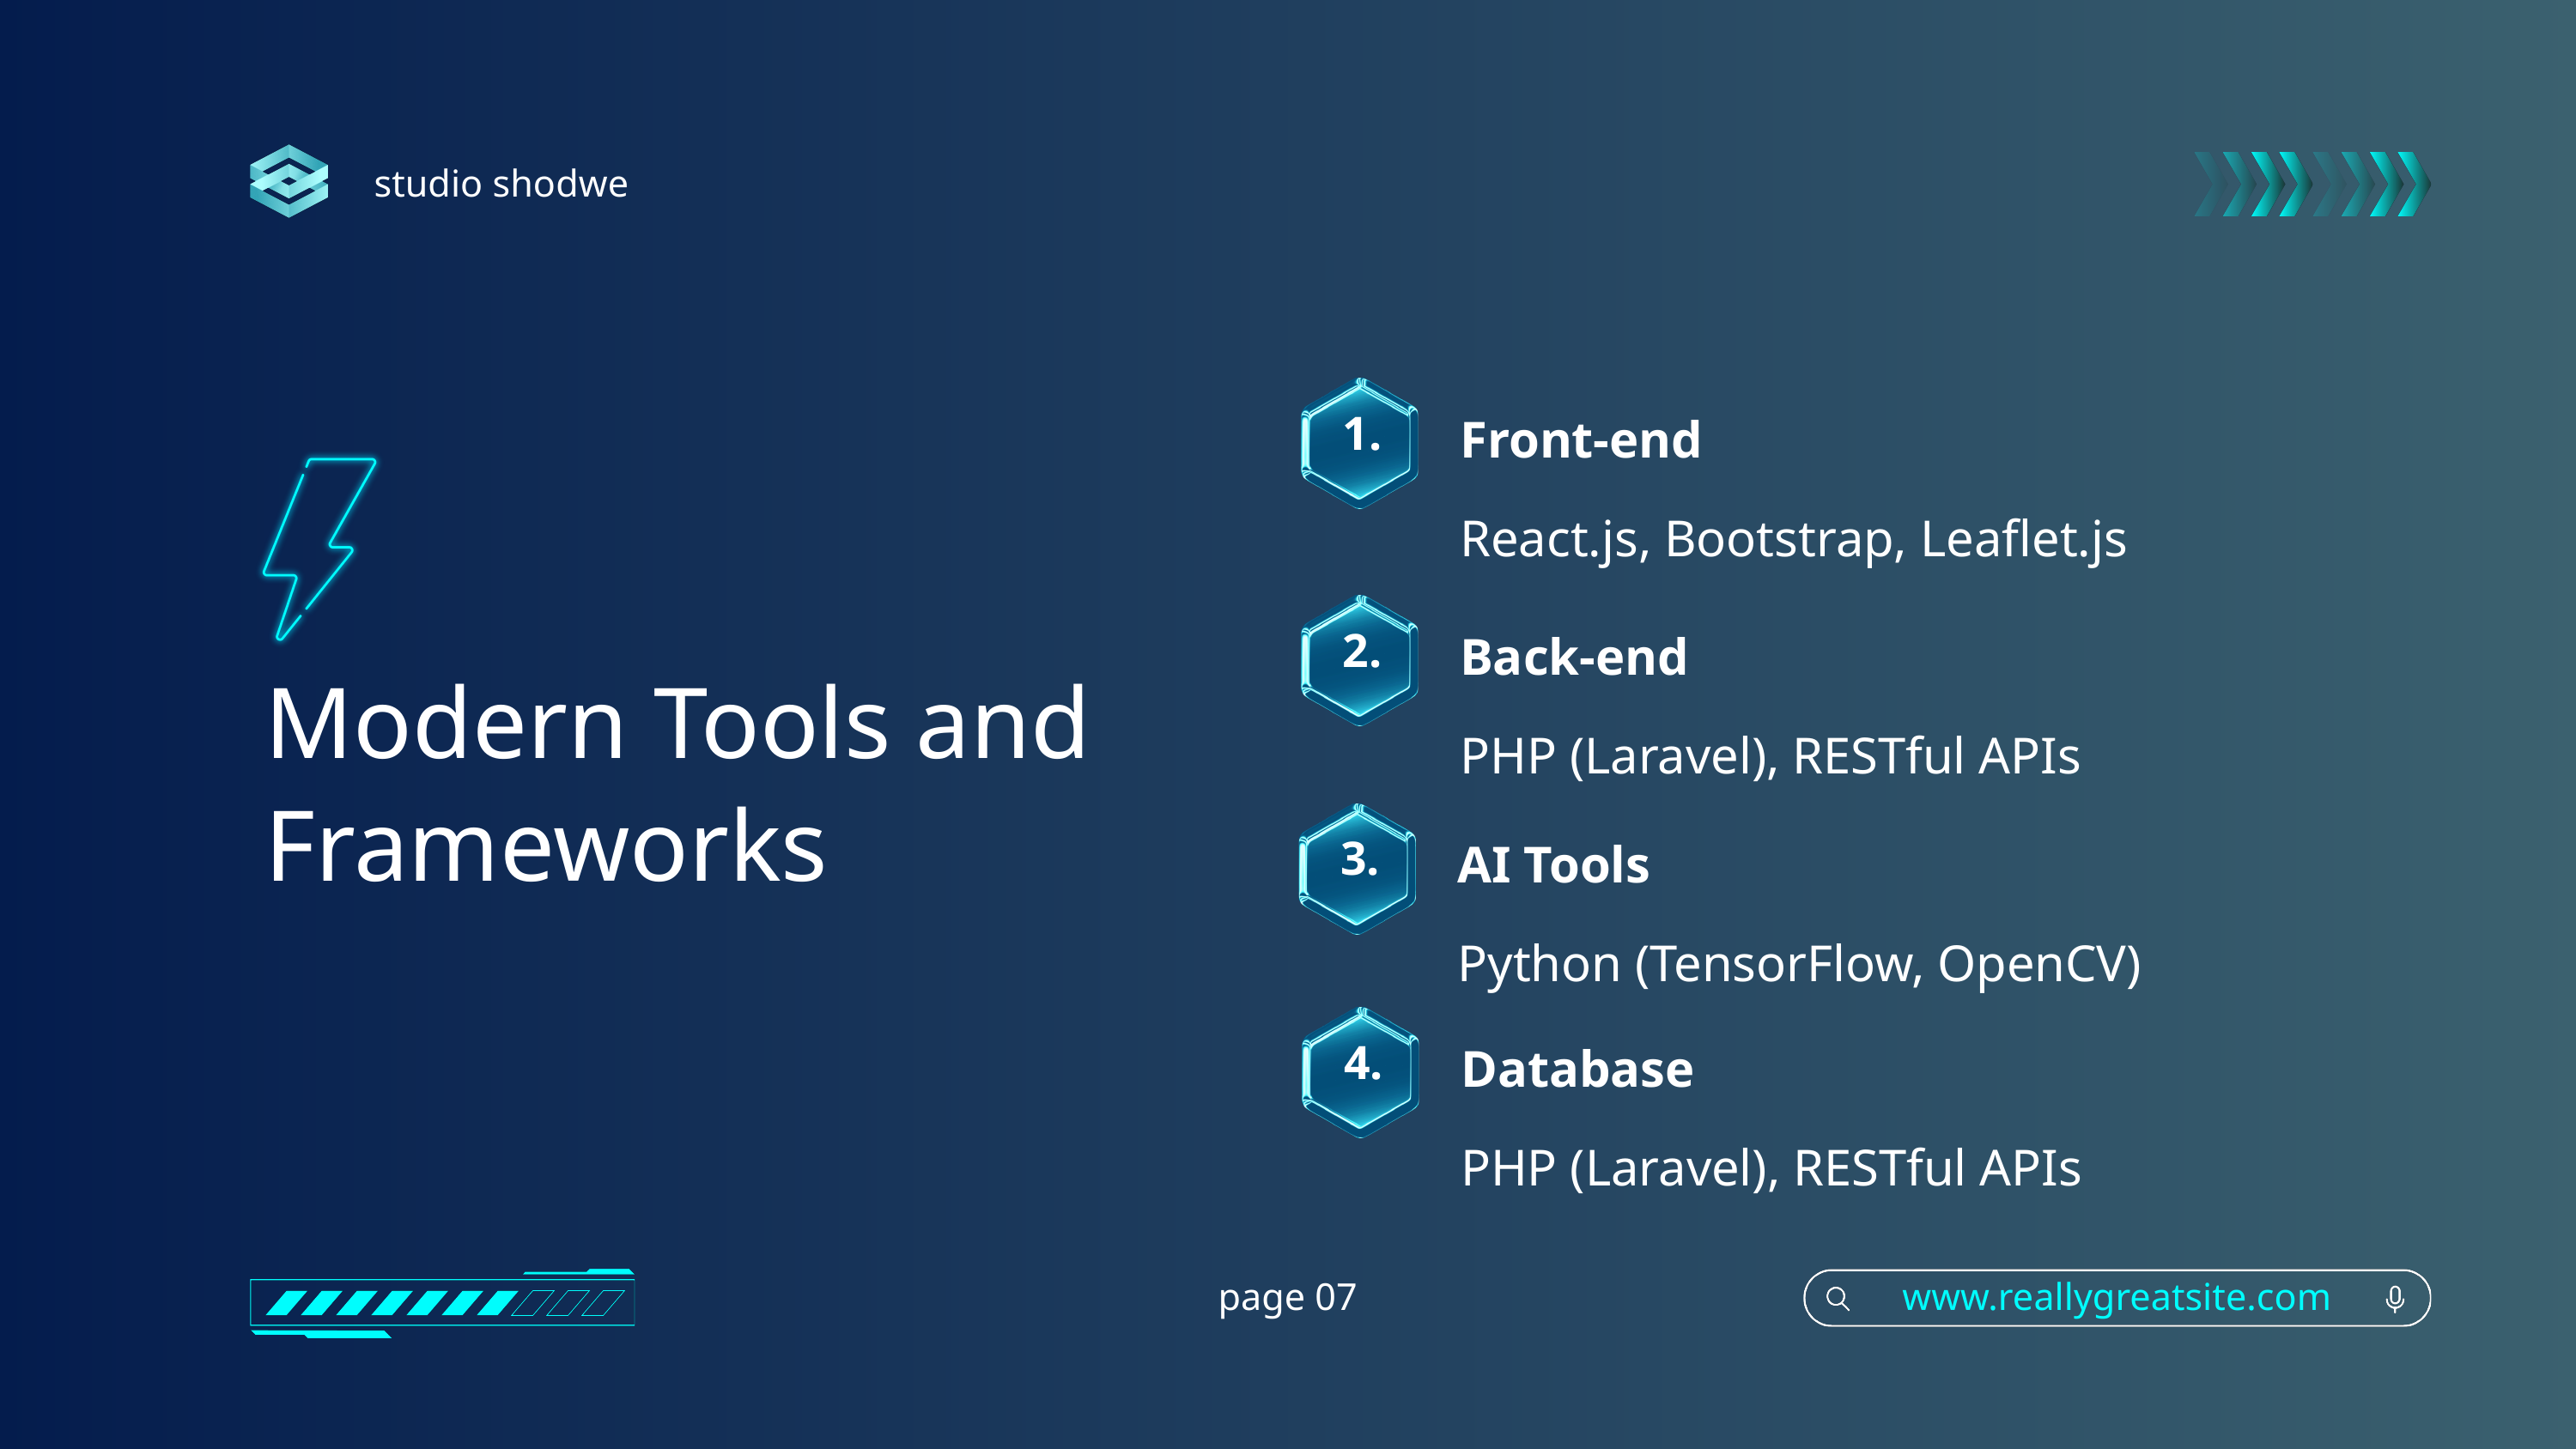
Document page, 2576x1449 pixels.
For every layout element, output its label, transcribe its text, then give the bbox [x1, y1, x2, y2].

text_box 4. [1334, 1038, 1394, 1088]
text_box 1. [1333, 409, 1393, 460]
text_box Front-end [1460, 414, 1778, 469]
text_box Python (TensorFlow, OpenCV) [1457, 938, 2445, 992]
text_box [2313, 152, 2432, 216]
text_box React.js, Bootstrap, Leaflet.js [1460, 512, 2446, 567]
text_box [250, 1269, 635, 1338]
text_box [2194, 152, 2313, 216]
text_box www.reallygreatsite.com [1895, 1277, 2339, 1319]
text_box [250, 144, 328, 218]
text_box Database [1461, 1043, 1954, 1098]
text_box [1302, 1007, 1419, 1138]
text_box [250, 439, 389, 660]
text_box [1301, 595, 1419, 726]
text_box AI Tools [1457, 840, 1952, 894]
text_box [1298, 803, 1416, 935]
text_box PHP (Laravel), RESTful APIs [1460, 730, 2446, 784]
text_box Modern Tools and Frameworks [264, 654, 1125, 901]
text_box 2. [1333, 626, 1393, 676]
text_box [1301, 378, 1419, 509]
text_box 3. [1330, 834, 1390, 885]
text_box [1803, 1269, 2432, 1327]
text_box Back-end [1460, 631, 1953, 685]
text_box PHP (Laravel), RESTful APIs [1461, 1142, 2447, 1197]
text_box page 07 [1124, 1277, 1452, 1319]
text_box studio shodwe [374, 164, 702, 204]
